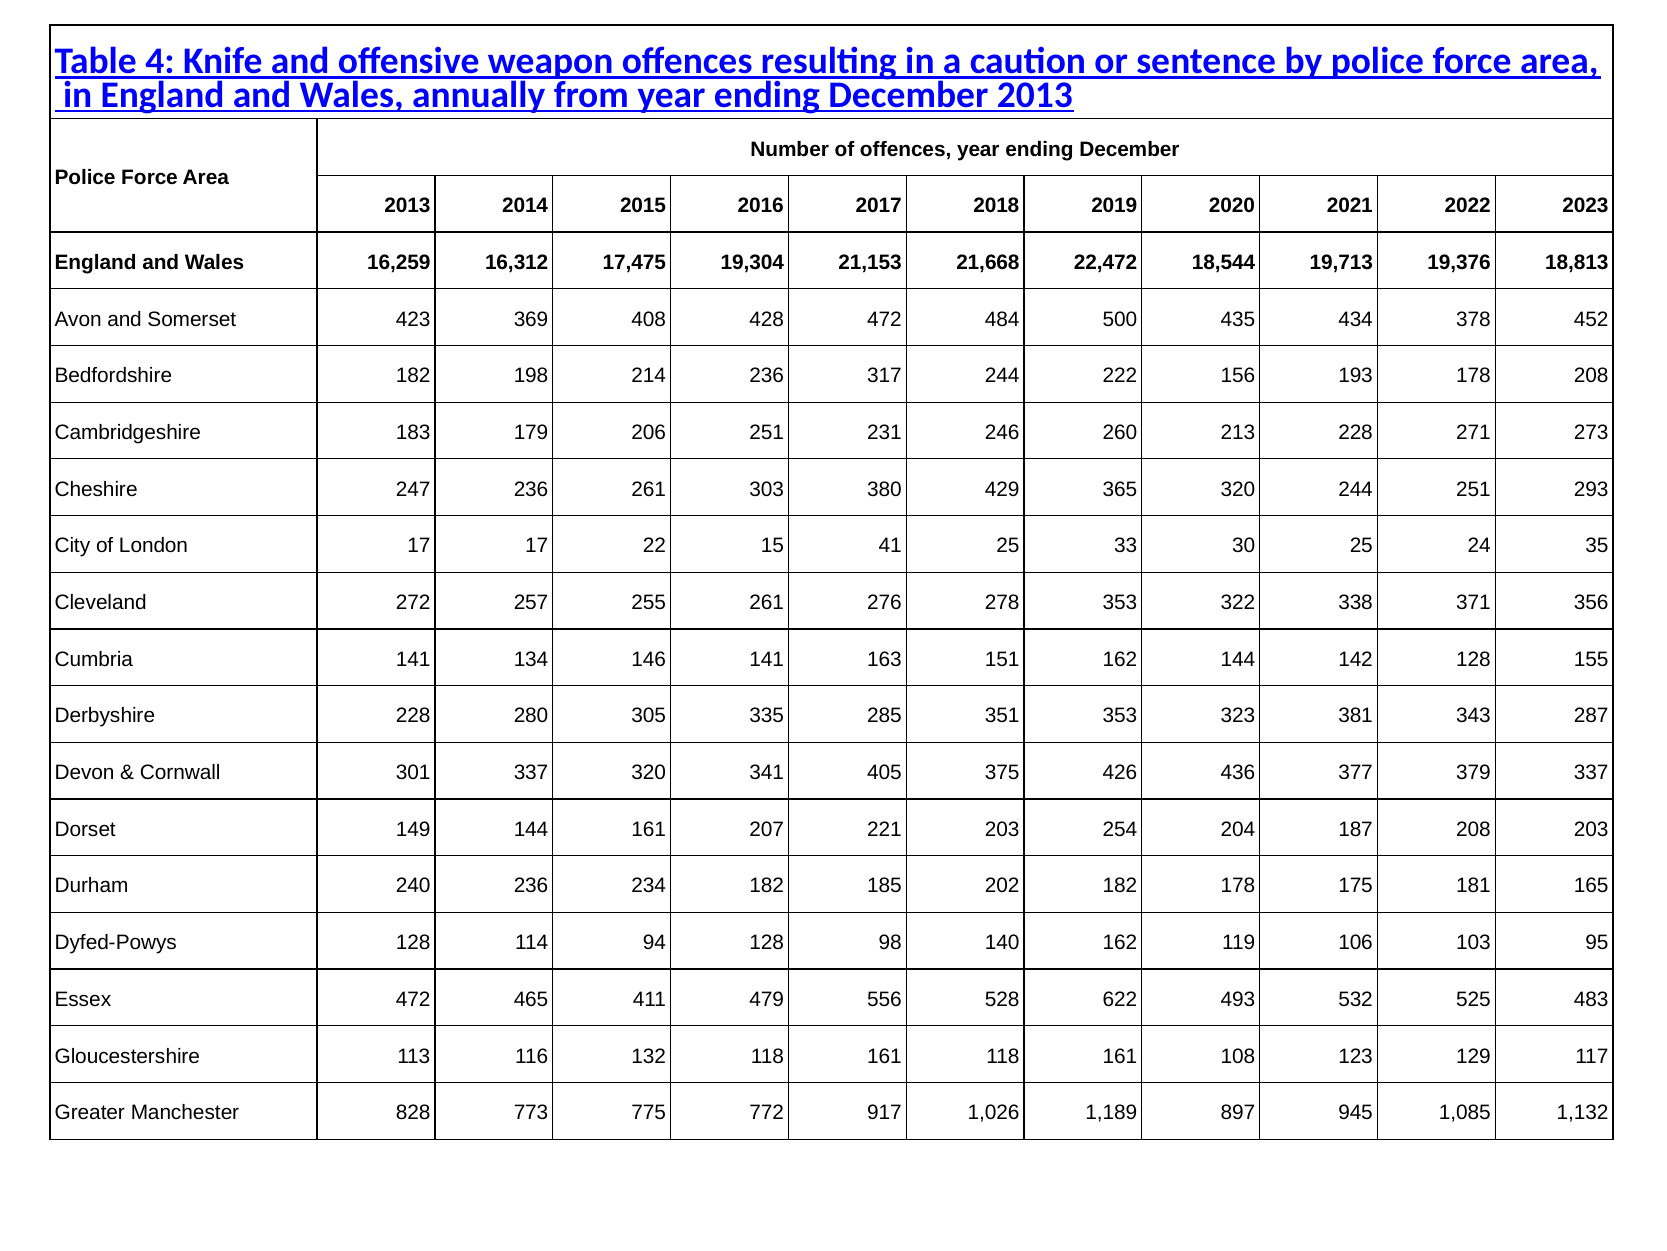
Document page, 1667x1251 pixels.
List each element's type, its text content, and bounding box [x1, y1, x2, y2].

table_cell 556 [789, 970, 906, 1025]
table_cell 528 [907, 970, 1023, 1025]
table_cell 369 [436, 289, 552, 345]
table_cell 30 [1142, 516, 1259, 572]
table_cell 251 [1378, 459, 1495, 515]
table_cell 260 [1025, 403, 1141, 458]
table_cell 917 [789, 1083, 906, 1139]
table_cell 17,475 [553, 233, 670, 288]
table_cell 472 [789, 289, 906, 345]
table_cell 149 [318, 800, 434, 855]
table_cell 144 [1142, 630, 1259, 685]
table_cell 161 [1025, 1026, 1141, 1082]
table_cell 182 [318, 346, 434, 402]
table_cell 183 [318, 403, 434, 458]
table_cell 246 [907, 403, 1023, 458]
table_cell 261 [671, 573, 788, 628]
table_cell 472 [318, 970, 434, 1025]
table_cell 435 [1142, 289, 1259, 345]
table_cell 240 [318, 856, 434, 912]
table_cell 378 [1378, 289, 1495, 345]
table_cell 119 [1142, 913, 1259, 968]
table_cell 187 [1260, 800, 1377, 855]
table_cell 103 [1378, 913, 1495, 968]
table_cell 234 [553, 856, 670, 912]
table_cell 15 [671, 516, 788, 572]
table_cell 41 [789, 516, 906, 572]
table_cell 251 [671, 403, 788, 458]
table_cell 343 [1378, 686, 1495, 742]
table_cell 483 [1496, 970, 1612, 1025]
table_cell Bedfordshire [51, 346, 316, 402]
table_cell 303 [671, 459, 788, 515]
table_cell 163 [789, 630, 906, 685]
table_cell 108 [1142, 1026, 1259, 1082]
table_cell 273 [1496, 403, 1612, 458]
table_cell 22,472 [1025, 233, 1141, 288]
table_cell 244 [907, 346, 1023, 402]
table_cell Durham [51, 856, 316, 912]
table_cell 945 [1260, 1083, 1377, 1139]
table_cell Cleveland [51, 573, 316, 628]
table_cell 203 [907, 800, 1023, 855]
table_cell 287 [1496, 686, 1612, 742]
table_cell 24 [1378, 516, 1495, 572]
table_cell 2016 [671, 176, 788, 231]
table_cell 118 [671, 1026, 788, 1082]
table_cell 1,085 [1378, 1083, 1495, 1139]
table_cell 257 [436, 573, 552, 628]
table_cell 255 [553, 573, 670, 628]
table_cell 22 [553, 516, 670, 572]
table_cell 19,376 [1378, 233, 1495, 288]
table_cell 236 [436, 856, 552, 912]
table_cell 365 [1025, 459, 1141, 515]
table_cell 208 [1378, 800, 1495, 855]
table_cell Avon and Somerset [51, 289, 316, 345]
table_cell 18,544 [1142, 233, 1259, 288]
table_cell 381 [1260, 686, 1377, 742]
table_cell 429 [907, 459, 1023, 515]
table_cell 897 [1142, 1083, 1259, 1139]
table_cell 94 [553, 913, 670, 968]
table_cell 622 [1025, 970, 1141, 1025]
table_cell Cumbria [51, 630, 316, 685]
table_cell 411 [553, 970, 670, 1025]
table_cell 231 [789, 403, 906, 458]
table_cell City of London [51, 516, 316, 572]
table_cell Greater Manchester [51, 1083, 316, 1139]
table_cell 17 [318, 516, 434, 572]
table_cell 19,713 [1260, 233, 1377, 288]
table_cell 193 [1260, 346, 1377, 402]
table_cell Dyfed-Powys [51, 913, 316, 968]
table_cell 1,026 [907, 1083, 1023, 1139]
table_cell 320 [1142, 459, 1259, 515]
table_cell 272 [318, 573, 434, 628]
table_cell 500 [1025, 289, 1141, 345]
table_cell 204 [1142, 800, 1259, 855]
table_cell 353 [1025, 573, 1141, 628]
table_cell 1,132 [1496, 1083, 1612, 1139]
table_cell 213 [1142, 403, 1259, 458]
table_cell 775 [553, 1083, 670, 1139]
table_cell 146 [553, 630, 670, 685]
table_cell 2014 [436, 176, 552, 231]
table_cell 165 [1496, 856, 1612, 912]
table_cell 98 [789, 913, 906, 968]
table_cell 261 [553, 459, 670, 515]
table_cell 144 [436, 800, 552, 855]
table_cell England and Wales [51, 233, 316, 288]
table_cell 33 [1025, 516, 1141, 572]
table_cell 114 [436, 913, 552, 968]
table_cell 772 [671, 1083, 788, 1139]
table_cell 337 [436, 743, 552, 798]
table_cell 377 [1260, 743, 1377, 798]
table_cell Gloucestershire [51, 1026, 316, 1082]
table_cell 408 [553, 289, 670, 345]
table_cell 18,813 [1496, 233, 1612, 288]
table_cell 128 [671, 913, 788, 968]
table_cell 236 [436, 459, 552, 515]
table_cell Essex [51, 970, 316, 1025]
table_cell 155 [1496, 630, 1612, 685]
table_cell 271 [1378, 403, 1495, 458]
table_cell 132 [553, 1026, 670, 1082]
table_cell 278 [907, 573, 1023, 628]
table_cell 2017 [789, 176, 906, 231]
table_cell 405 [789, 743, 906, 798]
table_cell 305 [553, 686, 670, 742]
table_cell Number of offences, year ending December [318, 119, 1612, 175]
table_cell 301 [318, 743, 434, 798]
table_cell 21,668 [907, 233, 1023, 288]
table_cell 317 [789, 346, 906, 402]
table_cell 773 [436, 1083, 552, 1139]
table_cell 337 [1496, 743, 1612, 798]
table_cell 25 [907, 516, 1023, 572]
table_cell Cambridgeshire [51, 403, 316, 458]
table_cell 185 [789, 856, 906, 912]
table_cell 162 [1025, 630, 1141, 685]
table_cell Devon & Cornwall [51, 743, 316, 798]
table_cell 141 [671, 630, 788, 685]
table_cell 175 [1260, 856, 1377, 912]
table_cell 434 [1260, 289, 1377, 345]
table_cell 161 [553, 800, 670, 855]
table_cell 203 [1496, 800, 1612, 855]
table_cell 353 [1025, 686, 1141, 742]
table_cell 156 [1142, 346, 1259, 402]
table_cell 828 [318, 1083, 434, 1139]
table_cell 202 [907, 856, 1023, 912]
table_cell Dorset [51, 800, 316, 855]
table_cell 162 [1025, 913, 1141, 968]
table_cell 179 [436, 403, 552, 458]
table_cell 493 [1142, 970, 1259, 1025]
table_cell 452 [1496, 289, 1612, 345]
table_cell 151 [907, 630, 1023, 685]
table_cell 2020 [1142, 176, 1259, 231]
table_cell 236 [671, 346, 788, 402]
table_cell 2021 [1260, 176, 1377, 231]
table_cell 285 [789, 686, 906, 742]
table_cell 221 [789, 800, 906, 855]
table_cell Cheshire [51, 459, 316, 515]
table_cell 532 [1260, 970, 1377, 1025]
table_cell 479 [671, 970, 788, 1025]
table_cell 123 [1260, 1026, 1377, 1082]
table_cell 140 [907, 913, 1023, 968]
table_cell Derbyshire [51, 686, 316, 742]
table_cell 379 [1378, 743, 1495, 798]
table_cell 320 [553, 743, 670, 798]
table_cell 426 [1025, 743, 1141, 798]
table_cell 182 [671, 856, 788, 912]
table_cell 25 [1260, 516, 1377, 572]
table_cell 322 [1142, 573, 1259, 628]
table_cell 206 [553, 403, 670, 458]
table_cell 198 [436, 346, 552, 402]
table_cell 428 [671, 289, 788, 345]
table_cell 423 [318, 289, 434, 345]
table_cell 1,189 [1025, 1083, 1141, 1139]
table_cell 280 [436, 686, 552, 742]
table_cell 21,153 [789, 233, 906, 288]
table_cell 118 [907, 1026, 1023, 1082]
table_cell 247 [318, 459, 434, 515]
table_cell 116 [436, 1026, 552, 1082]
table_cell 375 [907, 743, 1023, 798]
table_cell 16,259 [318, 233, 434, 288]
table_cell 161 [789, 1026, 906, 1082]
table_cell 2022 [1378, 176, 1495, 231]
table_cell 95 [1496, 913, 1612, 968]
table_cell 228 [318, 686, 434, 742]
table_cell 244 [1260, 459, 1377, 515]
table_cell 228 [1260, 403, 1377, 458]
table_cell 178 [1378, 346, 1495, 402]
table_cell 338 [1260, 573, 1377, 628]
table_cell 129 [1378, 1026, 1495, 1082]
table_cell 181 [1378, 856, 1495, 912]
table_cell 222 [1025, 346, 1141, 402]
table_cell 2018 [907, 176, 1023, 231]
table_cell 2023 [1496, 176, 1612, 231]
table_cell 19,304 [671, 233, 788, 288]
table_cell 293 [1496, 459, 1612, 515]
table_cell 182 [1025, 856, 1141, 912]
table_cell 276 [789, 573, 906, 628]
table_cell 341 [671, 743, 788, 798]
table_cell 113 [318, 1026, 434, 1082]
table_cell 465 [436, 970, 552, 1025]
table_cell 178 [1142, 856, 1259, 912]
table_cell 351 [907, 686, 1023, 742]
table_cell 128 [1378, 630, 1495, 685]
table_cell 436 [1142, 743, 1259, 798]
table_cell 254 [1025, 800, 1141, 855]
table_cell 214 [553, 346, 670, 402]
table_cell 35 [1496, 516, 1612, 572]
table_cell 2015 [553, 176, 670, 231]
table_cell 2019 [1025, 176, 1141, 231]
table_cell 128 [318, 913, 434, 968]
table_cell 208 [1496, 346, 1612, 402]
table_cell 141 [318, 630, 434, 685]
table_cell 142 [1260, 630, 1377, 685]
table_cell 16,312 [436, 233, 552, 288]
table_cell 17 [436, 516, 552, 572]
table_cell 106 [1260, 913, 1377, 968]
table_cell 371 [1378, 573, 1495, 628]
table_cell 117 [1496, 1026, 1612, 1082]
table_cell 134 [436, 630, 552, 685]
table_header Table 4: Knife and offensive weapon offences resulting in a caution or sentence by police force area, in England and Wales, annually from year ending December 2013 [51, 26, 1612, 118]
table_cell 525 [1378, 970, 1495, 1025]
table_cell 380 [789, 459, 906, 515]
table_cell 2013 [318, 176, 434, 231]
table_cell 207 [671, 800, 788, 855]
table_cell 356 [1496, 573, 1612, 628]
table_cell 484 [907, 289, 1023, 345]
table_cell Police Force Area [51, 119, 316, 231]
table_cell 323 [1142, 686, 1259, 742]
table_cell 335 [671, 686, 788, 742]
